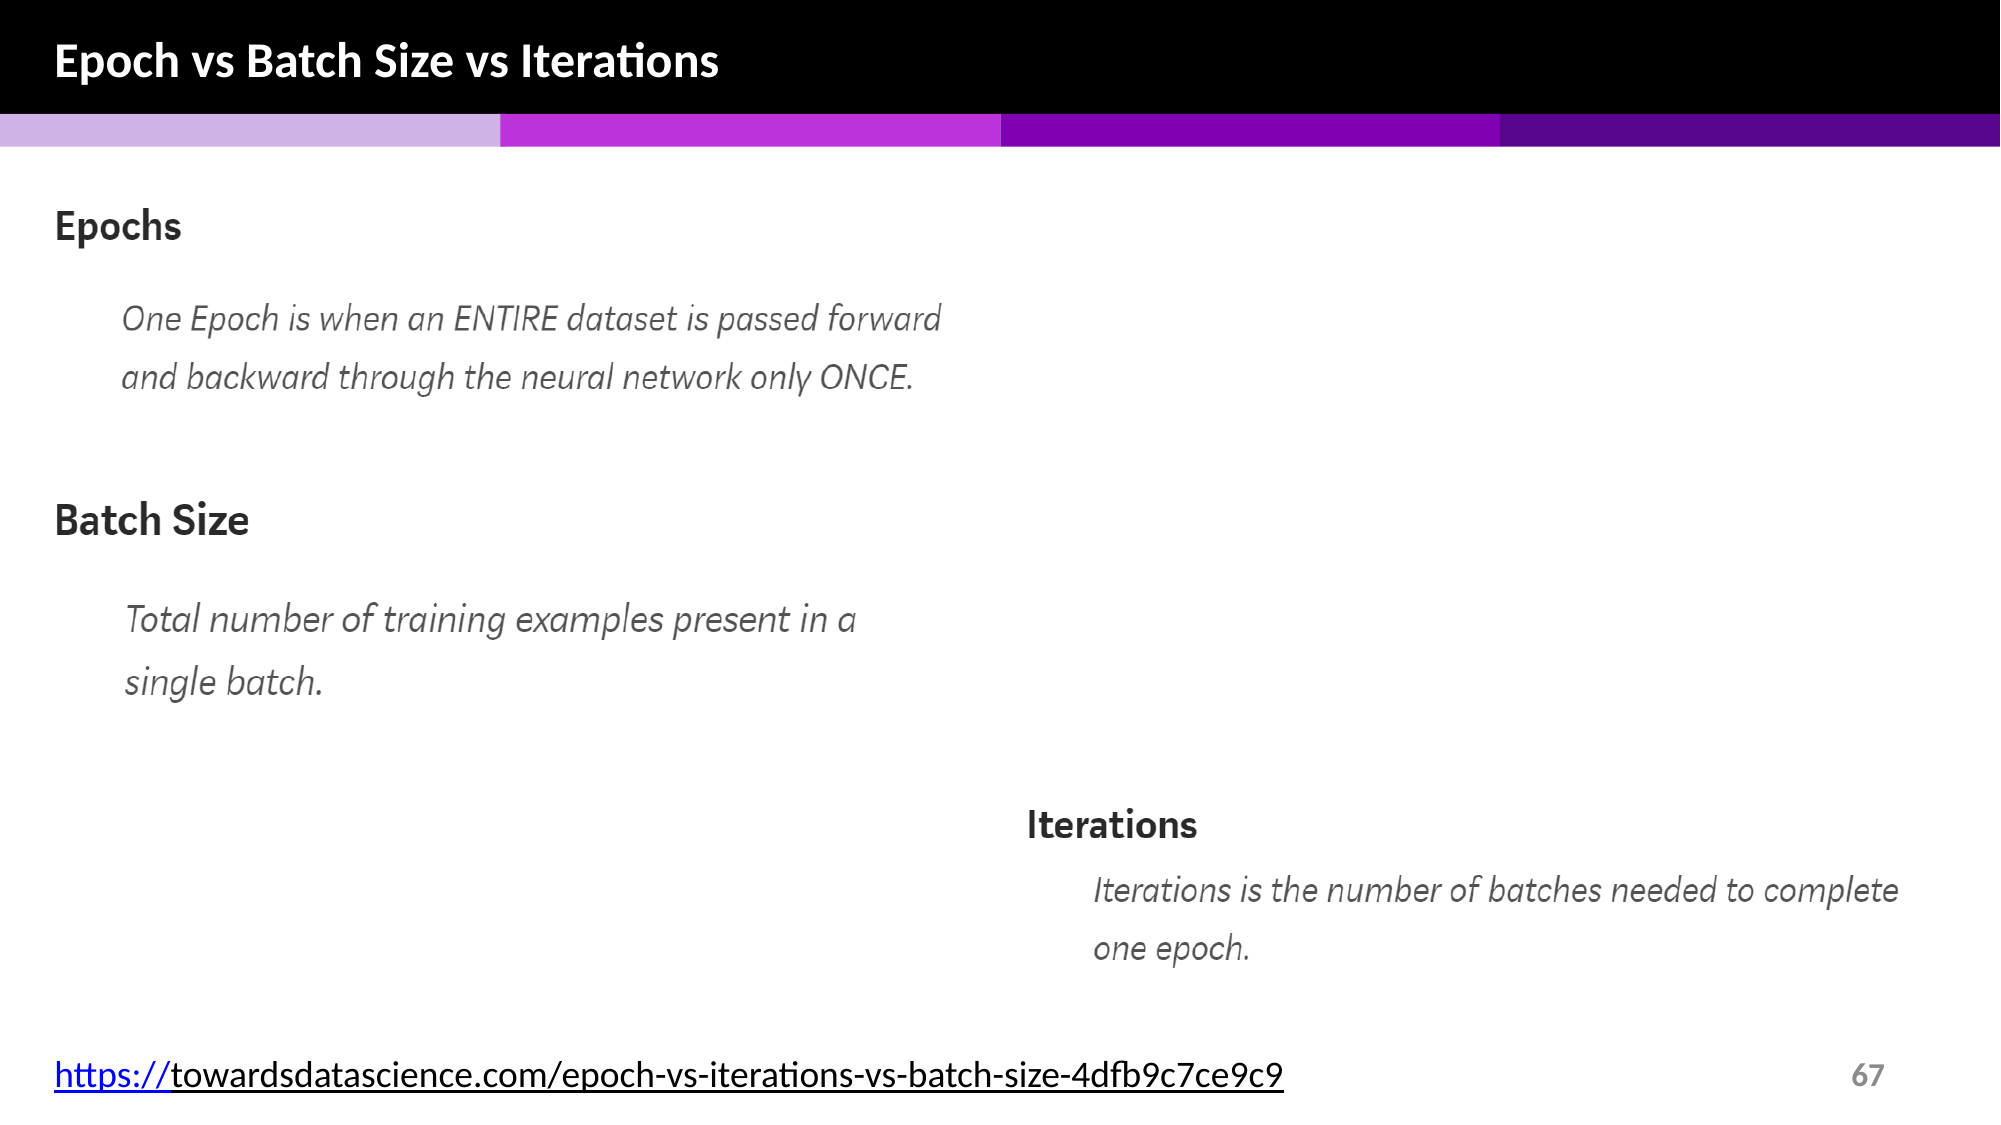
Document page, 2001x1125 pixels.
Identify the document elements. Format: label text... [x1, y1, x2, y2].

picture [39, 183, 972, 421]
picture [1026, 868, 1942, 1000]
picture [1026, 731, 1942, 863]
list Epoch vs Batch Size vs Iterations [39, 1, 1964, 114]
text_box https://towardsdatascience.com/epoch-vs-iterations-vs-batch-size-4dfb9c7ce9c9 [39, 1042, 1677, 1103]
picture [39, 476, 872, 718]
